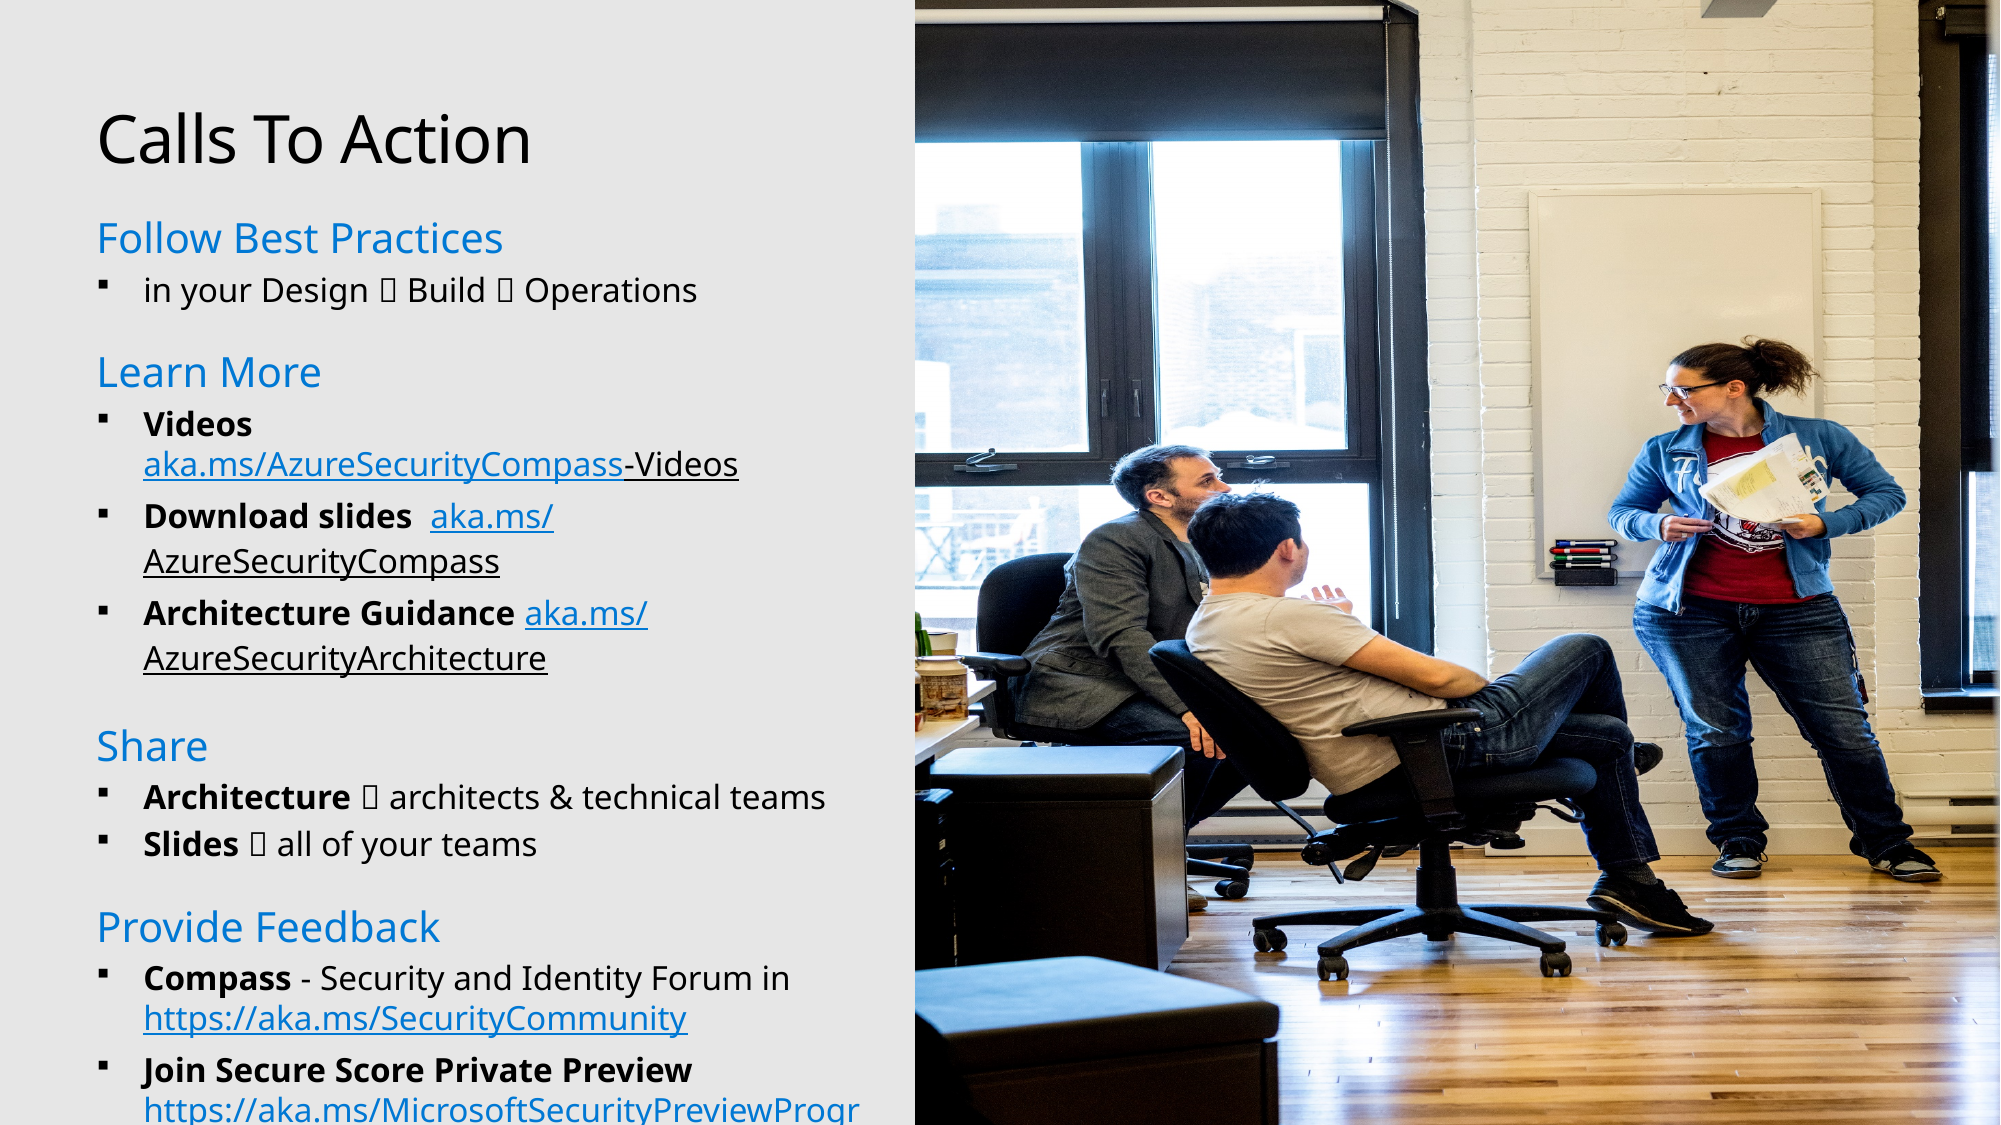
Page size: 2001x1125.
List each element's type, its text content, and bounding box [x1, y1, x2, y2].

title Calls To Action [96, 96, 779, 177]
list Follow Best Practices in your Design  Build  Operations Learn More Videos aka.ms/AzureSecurityCompass-Videos Download slides aka.ms/AzureSecurityCompass Architecture Guidance aka.ms/AzureSecurityArchitecture Share Architecture  architects & technical teams Slides  all of your teams Provide Feedback Compass - Security and Identity Forum in https://aka.ms/SecurityCommunity Join Secure Score Private Preview https://aka.ms/MicrosoftSecurityPreviewProgram [96, 212, 866, 1125]
picture [914, 0, 2000, 1125]
